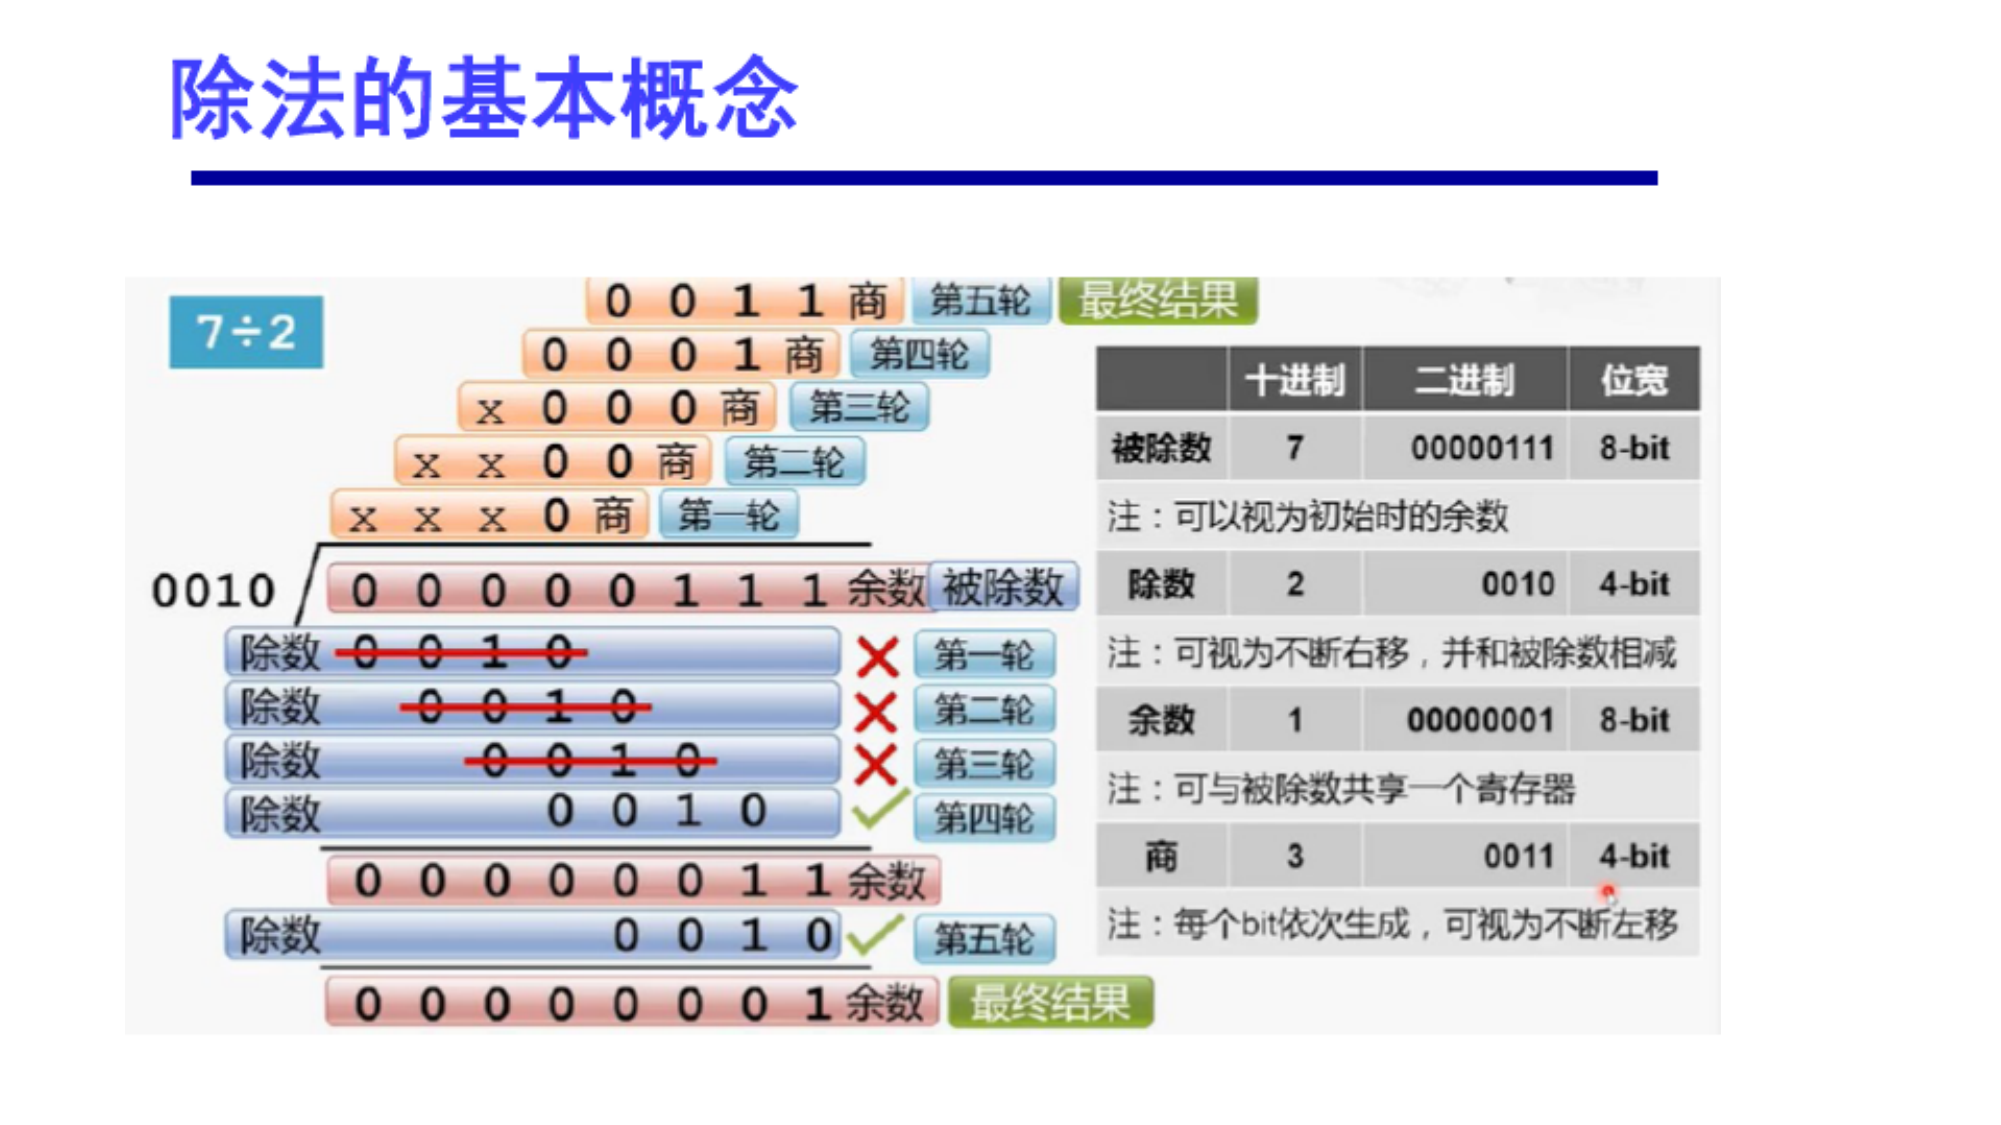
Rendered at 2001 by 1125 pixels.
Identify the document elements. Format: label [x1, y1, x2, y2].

picture [125, 21, 1721, 1104]
